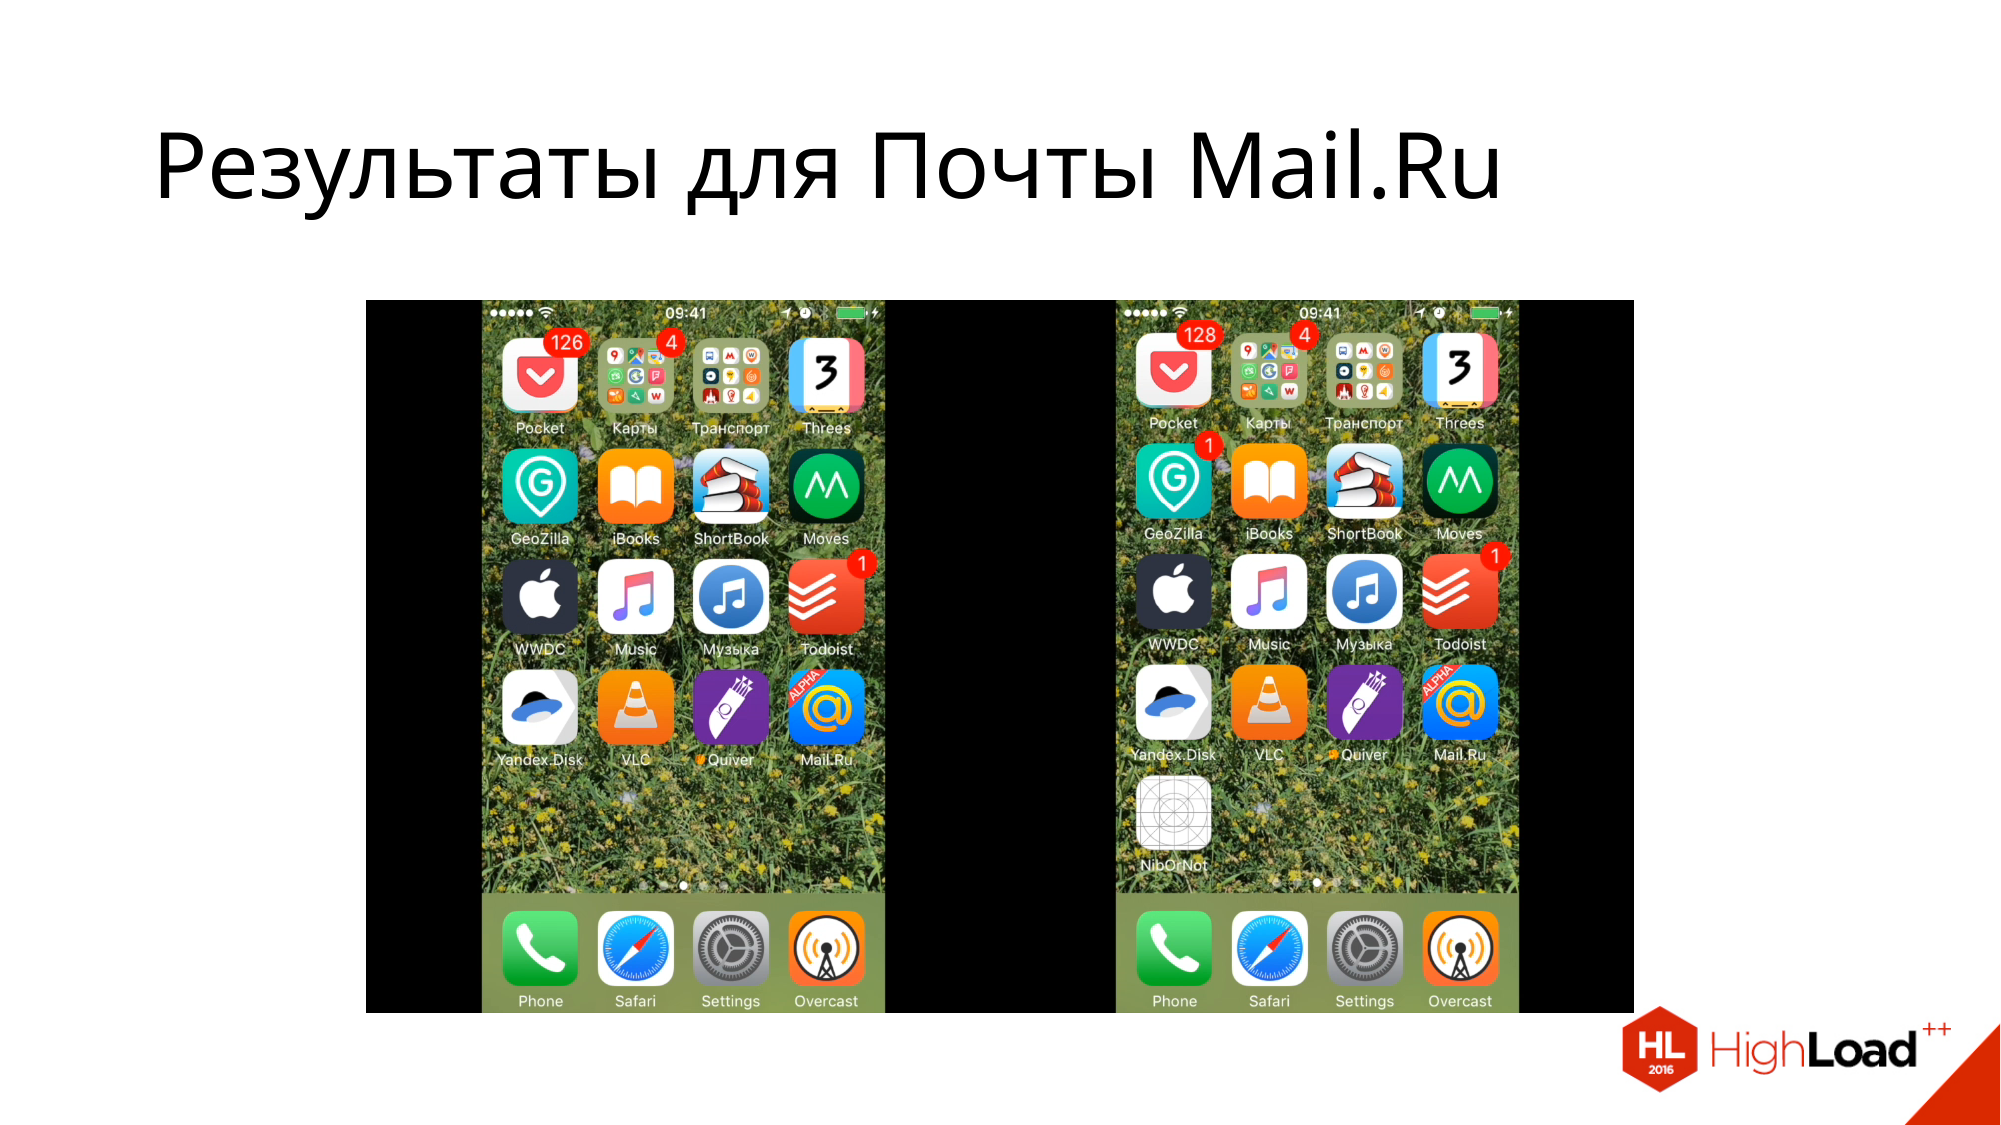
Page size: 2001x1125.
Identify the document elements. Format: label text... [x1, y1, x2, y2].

title Результаты для Почты Mail.Ru [137, 59, 1863, 278]
picture [0, 0, 2001, 1125]
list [365, 299, 1635, 1014]
